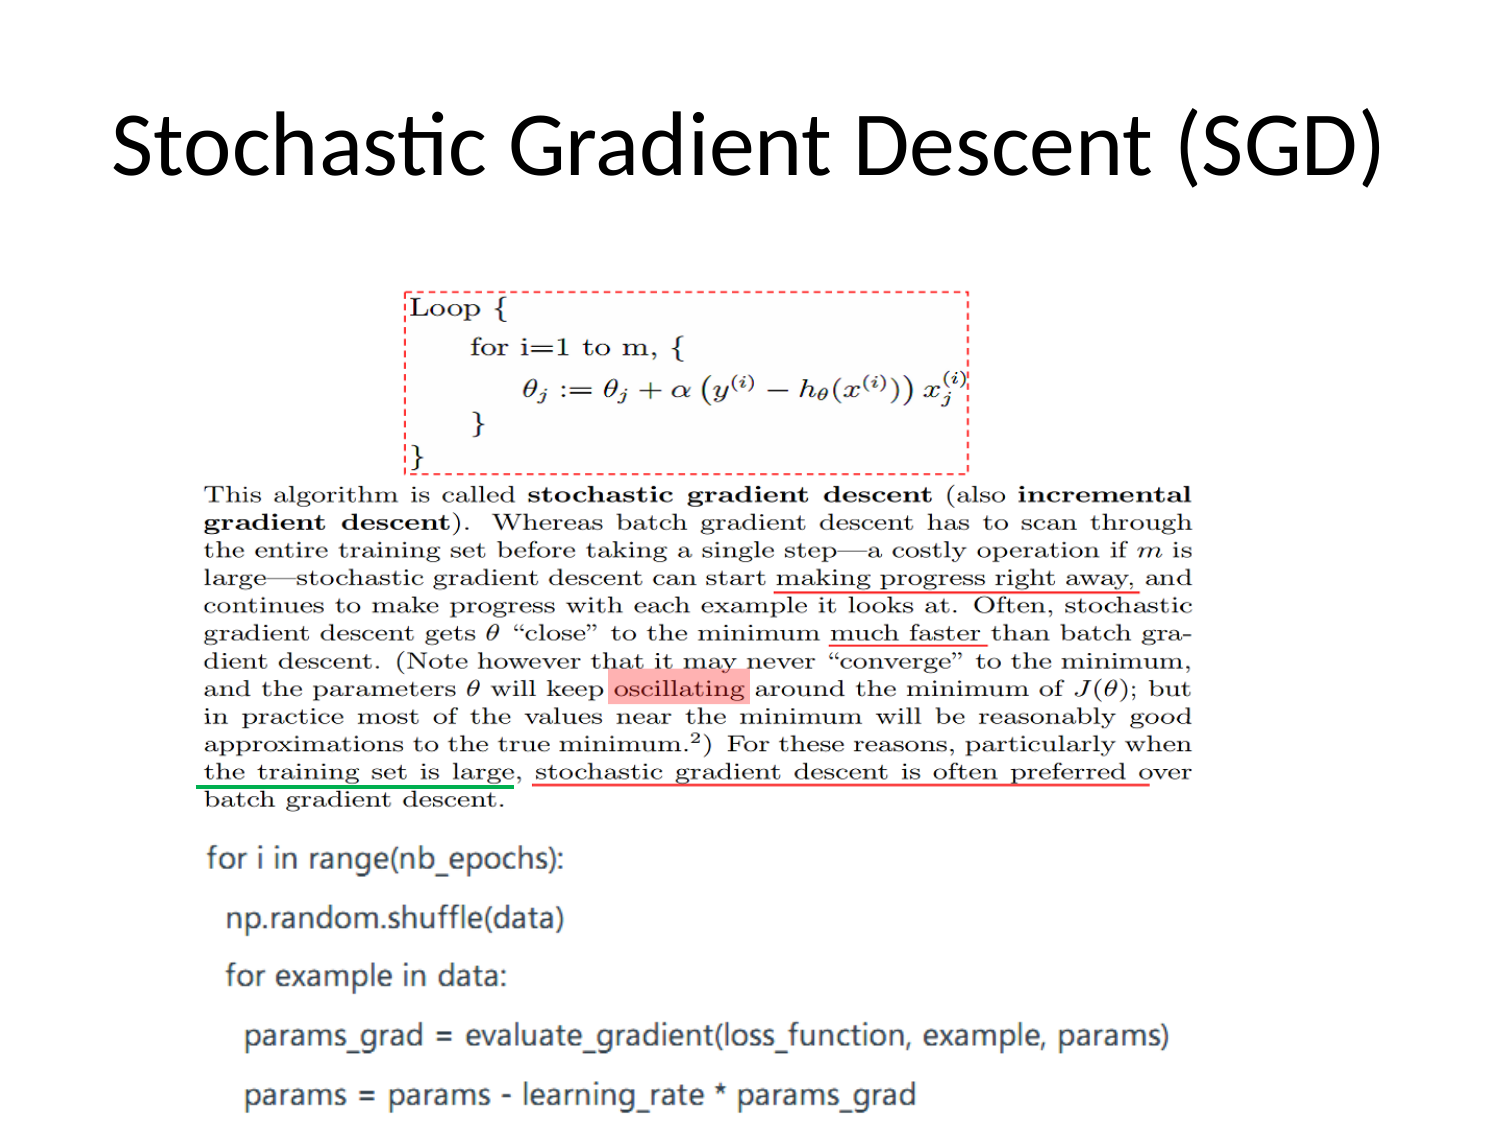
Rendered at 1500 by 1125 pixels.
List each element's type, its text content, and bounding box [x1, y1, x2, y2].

picture [195, 832, 1176, 1125]
picture [182, 278, 1206, 815]
title Stochastic Gradient Descent (SGD) [75, 45, 1425, 233]
